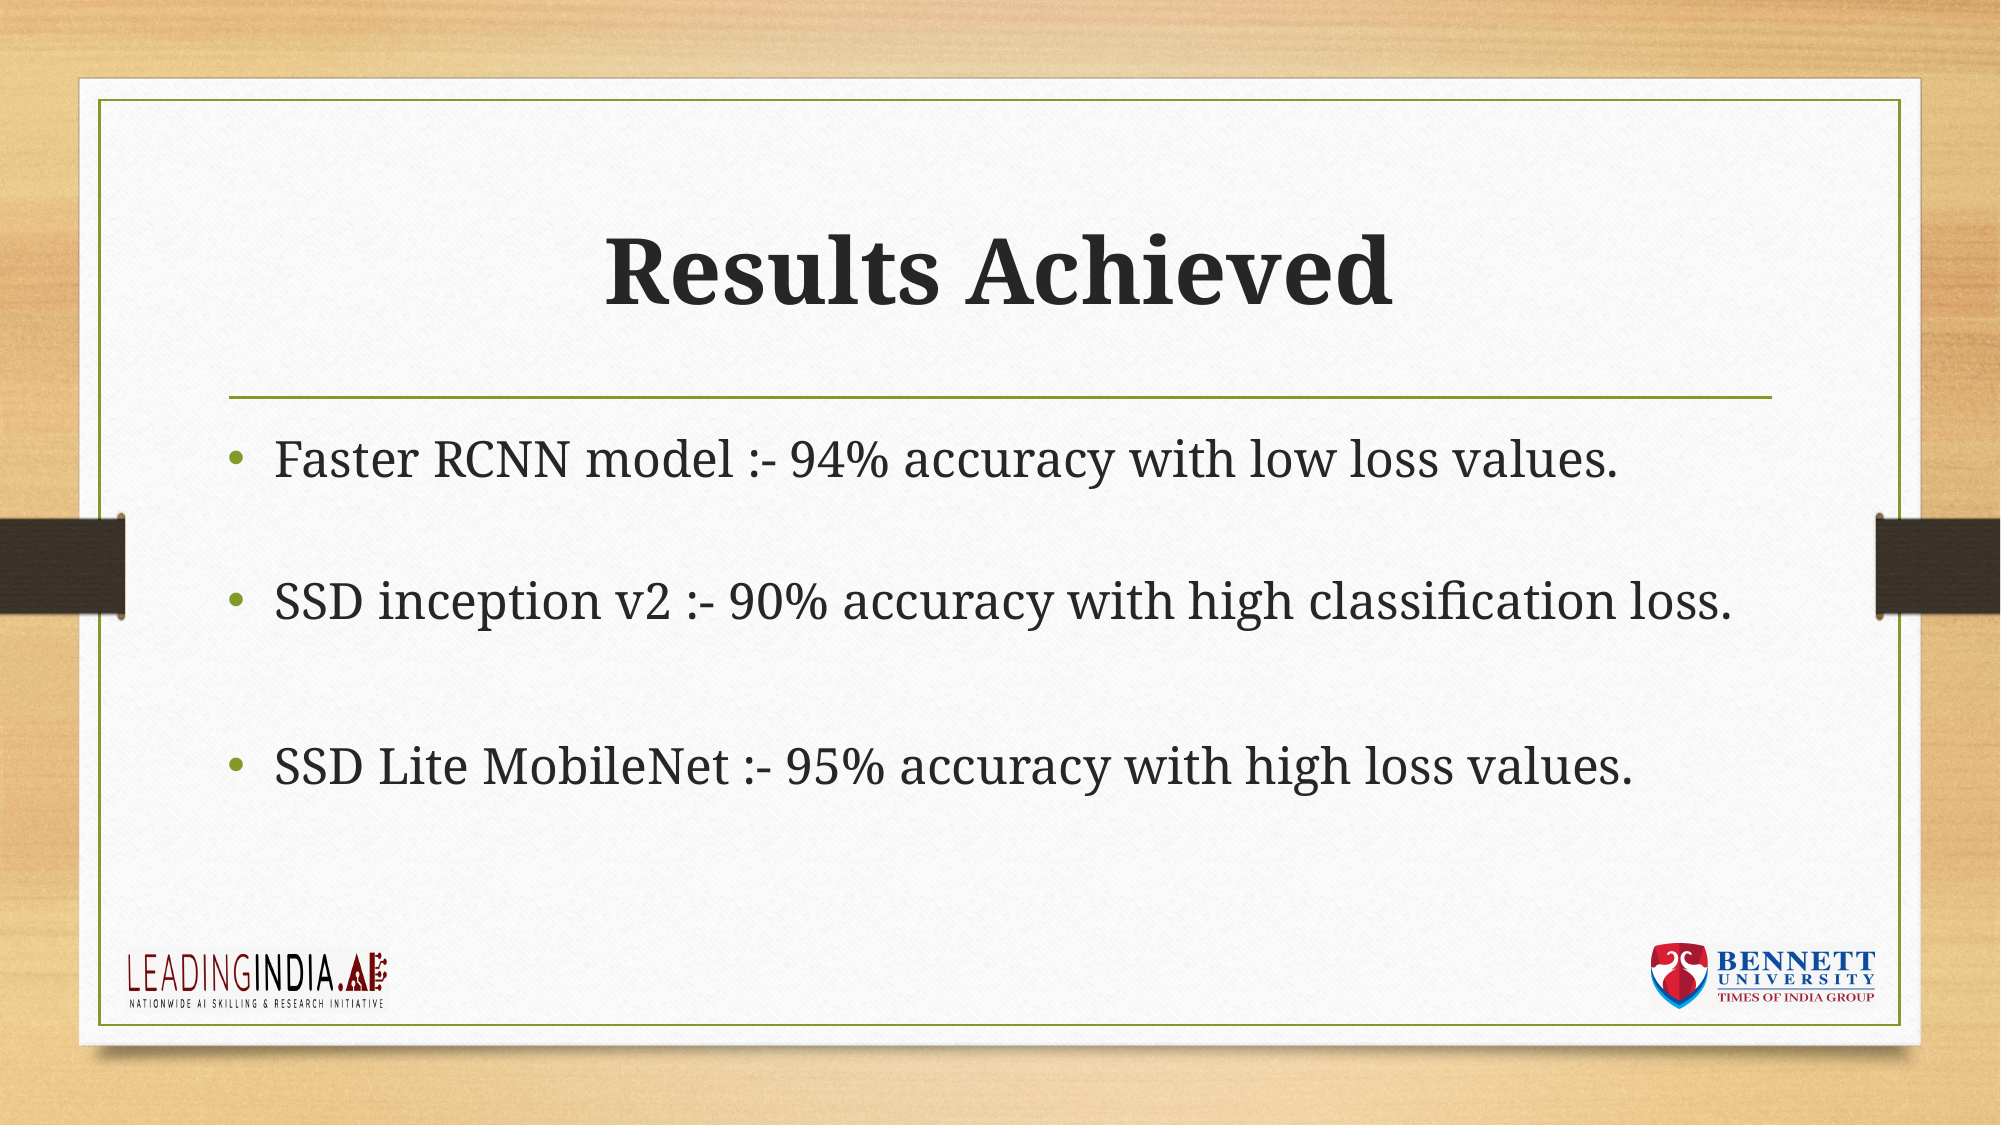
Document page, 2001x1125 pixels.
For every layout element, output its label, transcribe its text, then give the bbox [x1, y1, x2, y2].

title Results Achieved [212, 161, 1788, 375]
list Faster RCNN model :- 94% accuracy with low loss values. SSD inception v2 :- 90% accuracy with high classification loss. SSD Lite MobileNet :- 95% accuracy with high loss values. [212, 419, 1788, 932]
picture [0, 0, 2001, 1125]
